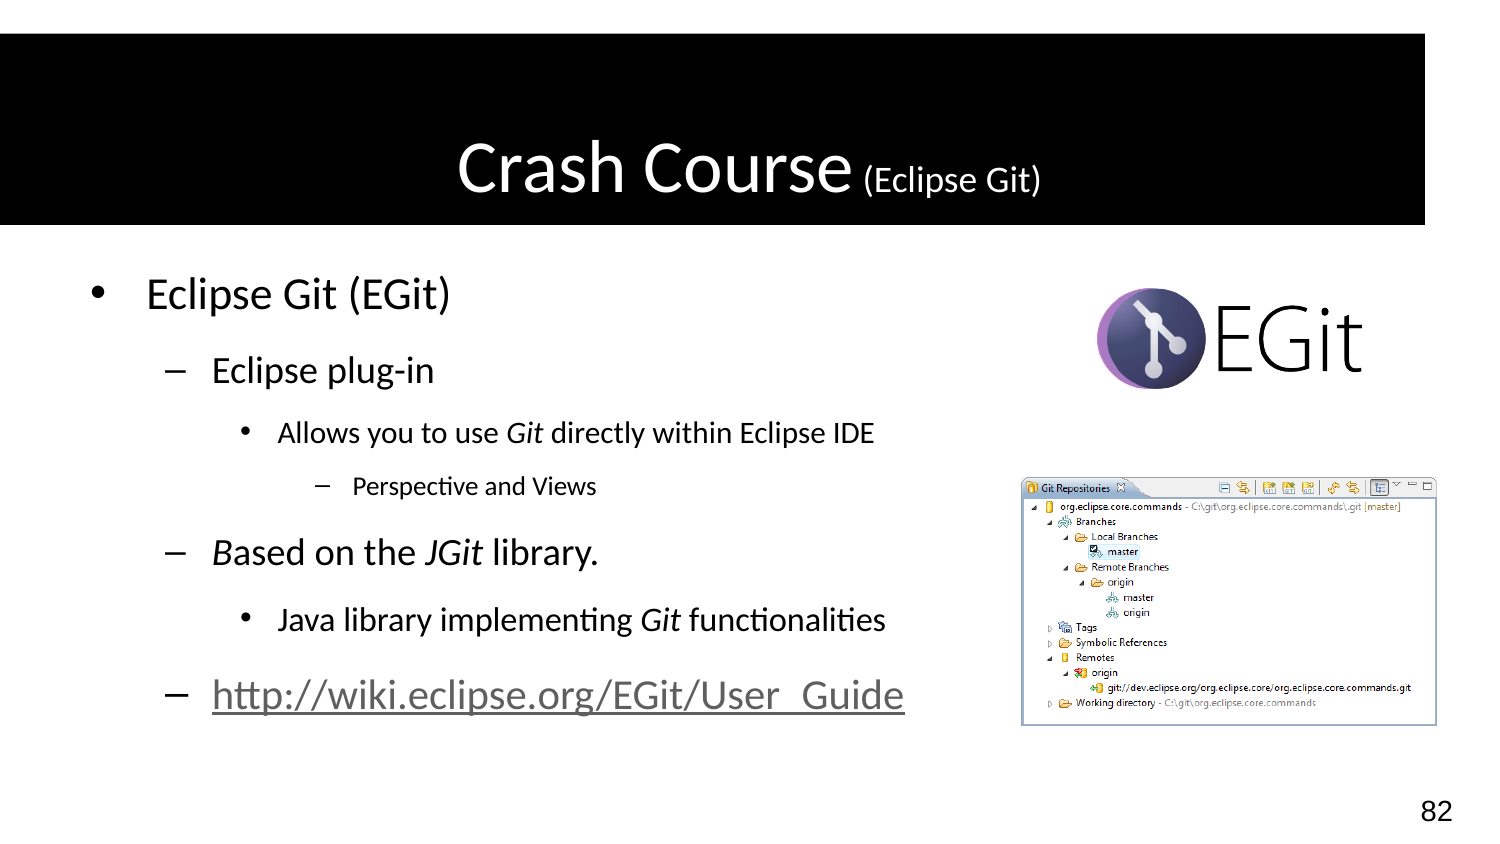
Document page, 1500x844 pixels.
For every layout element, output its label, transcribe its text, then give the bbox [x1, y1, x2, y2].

picture [1096, 288, 1362, 389]
list Eclipse Git (EGit) Eclipse plug-in Allows you to use Git directly within Eclipse IDE Perspective and Views Based on the JGit library. Java library implementing Git functionalities http://wiki.eclipse.org/EGit/User_Guide [75, 234, 1425, 754]
title Crash Course (Eclipse Git) [75, 33, 1425, 223]
picture [1021, 477, 1438, 726]
